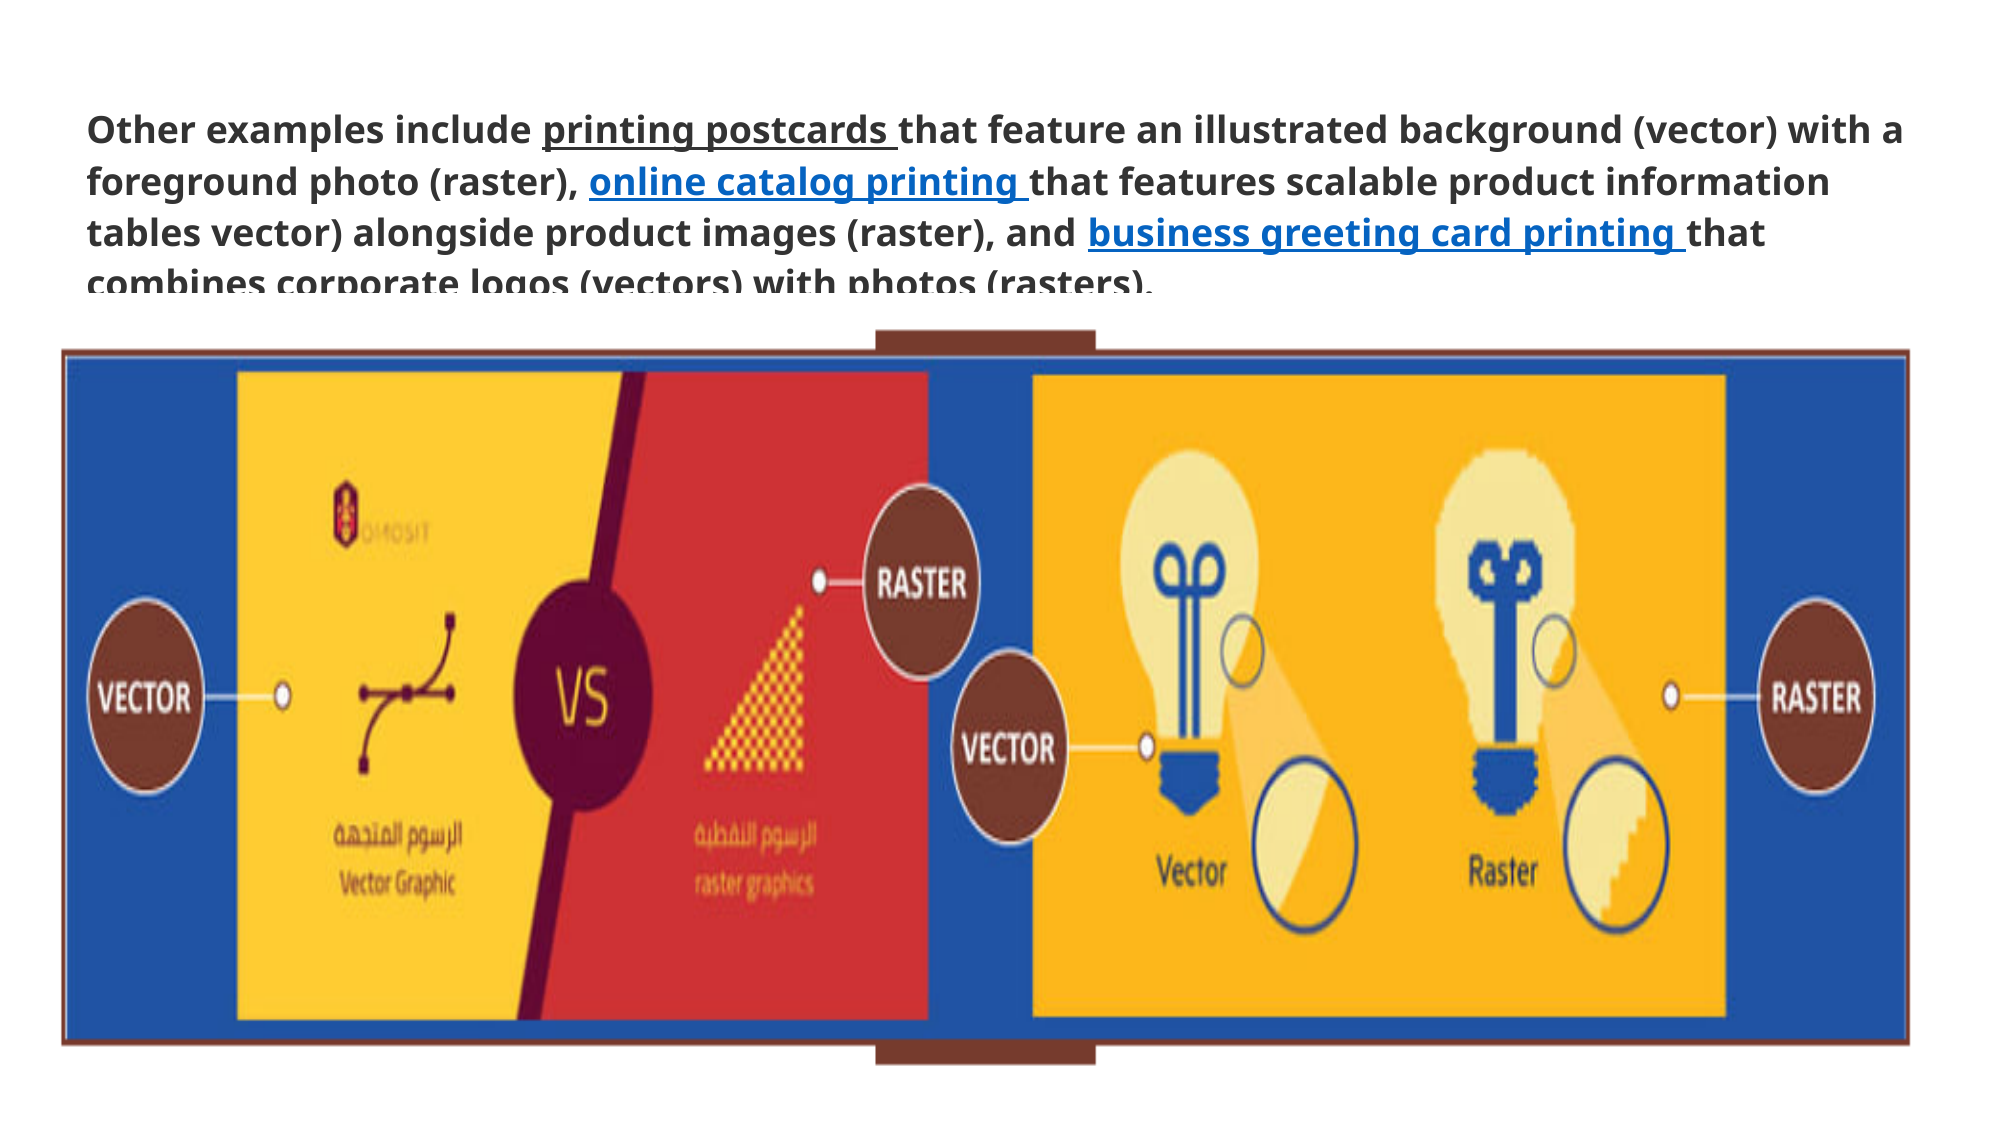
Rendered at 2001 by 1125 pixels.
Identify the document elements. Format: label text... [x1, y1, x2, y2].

text_box Other examples include printing postcards that feature an illustrated background (vector) with a foreground photo (raster), online catalog printing that features scalable product information tables vector) alongside product images (raster), and business greeting card printing that combines corporate logos (vectors) with photos (rasters). [71, 99, 1969, 357]
picture [57, 293, 1918, 1085]
